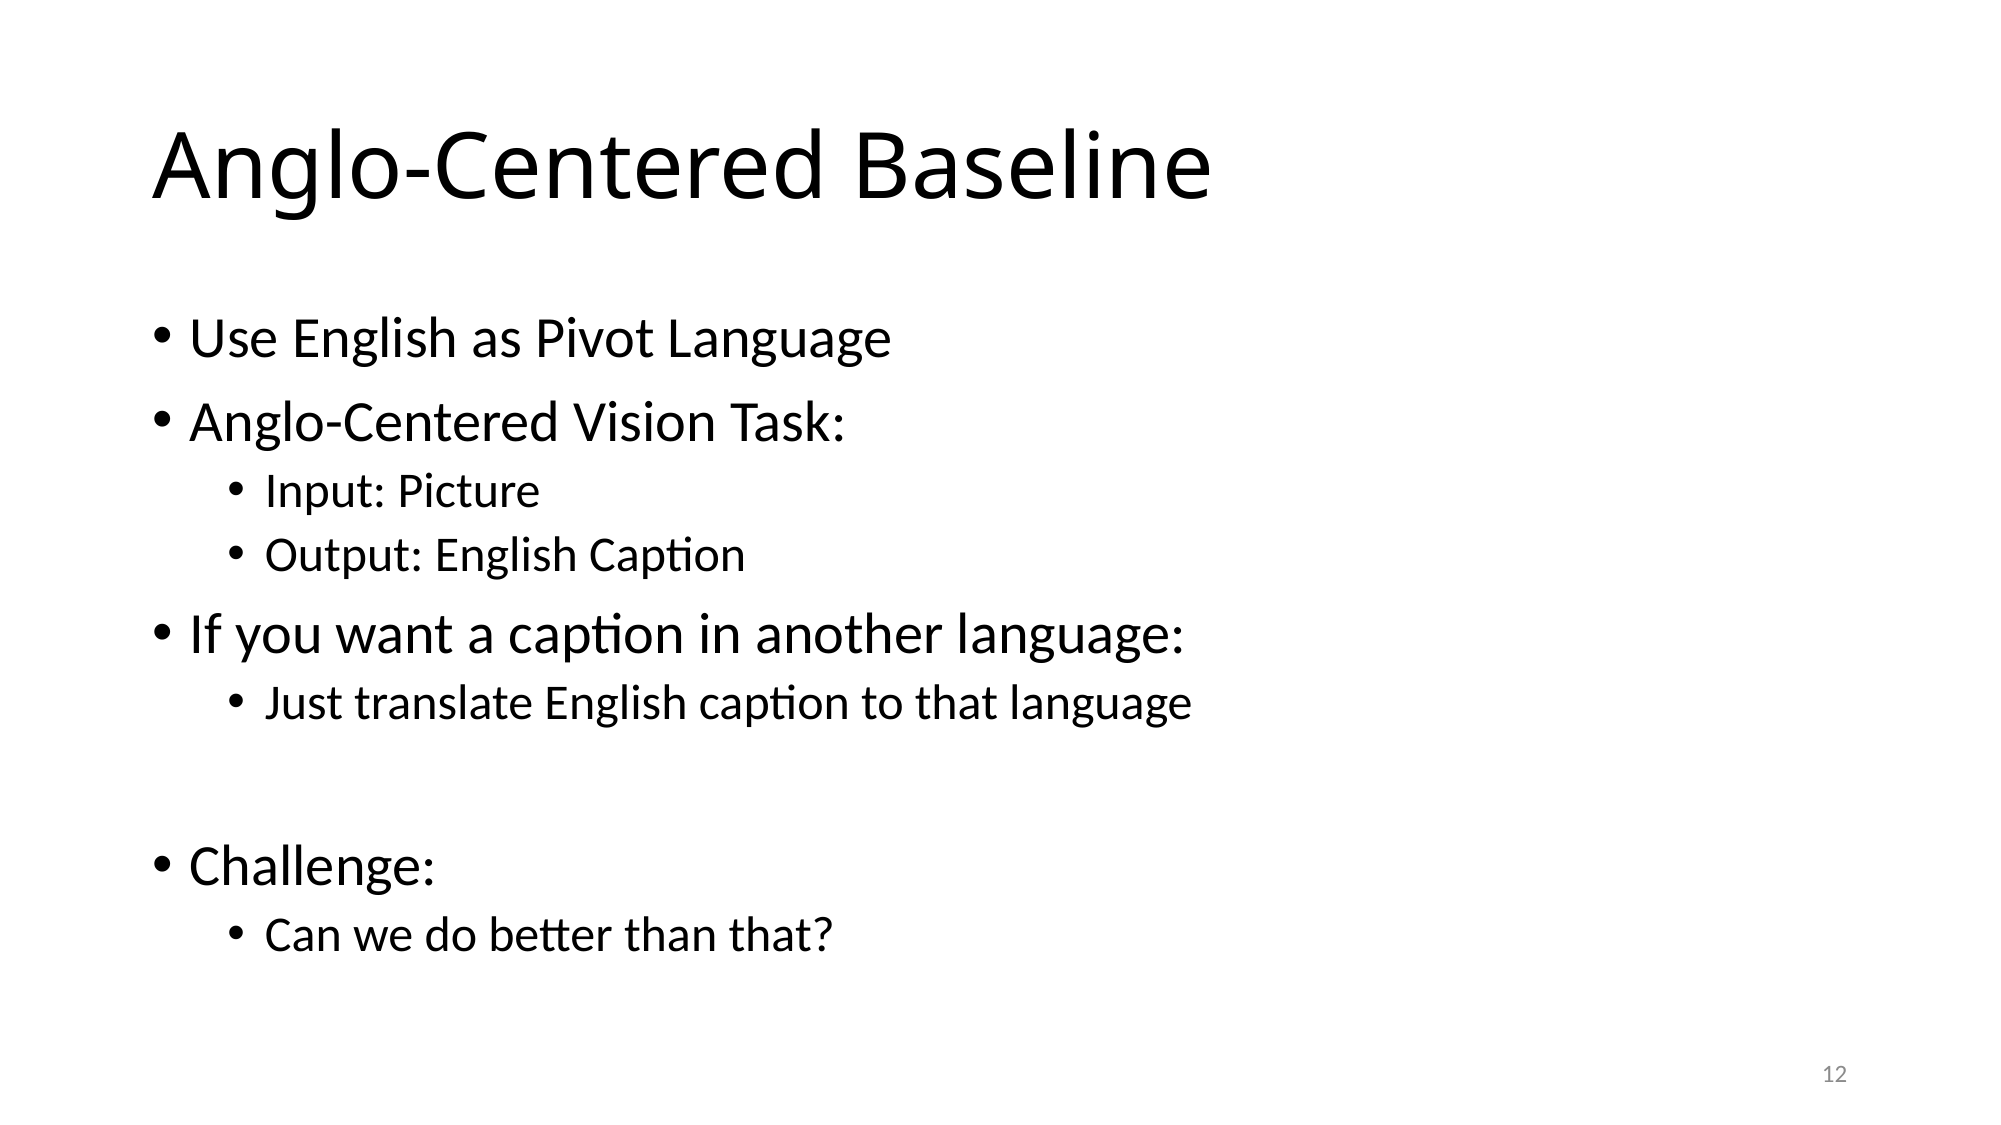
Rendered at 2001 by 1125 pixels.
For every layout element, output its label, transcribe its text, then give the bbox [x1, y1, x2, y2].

title Anglo-Centered Baseline [137, 59, 1863, 278]
slide_number 12 [1412, 1042, 1863, 1103]
list Use English as Pivot Language Anglo-Centered Vision Task: Input: Picture Output: English Caption If you want a caption in another language: Just translate English caption to that language Challenge: Can we do better than that? [137, 299, 1863, 1014]
